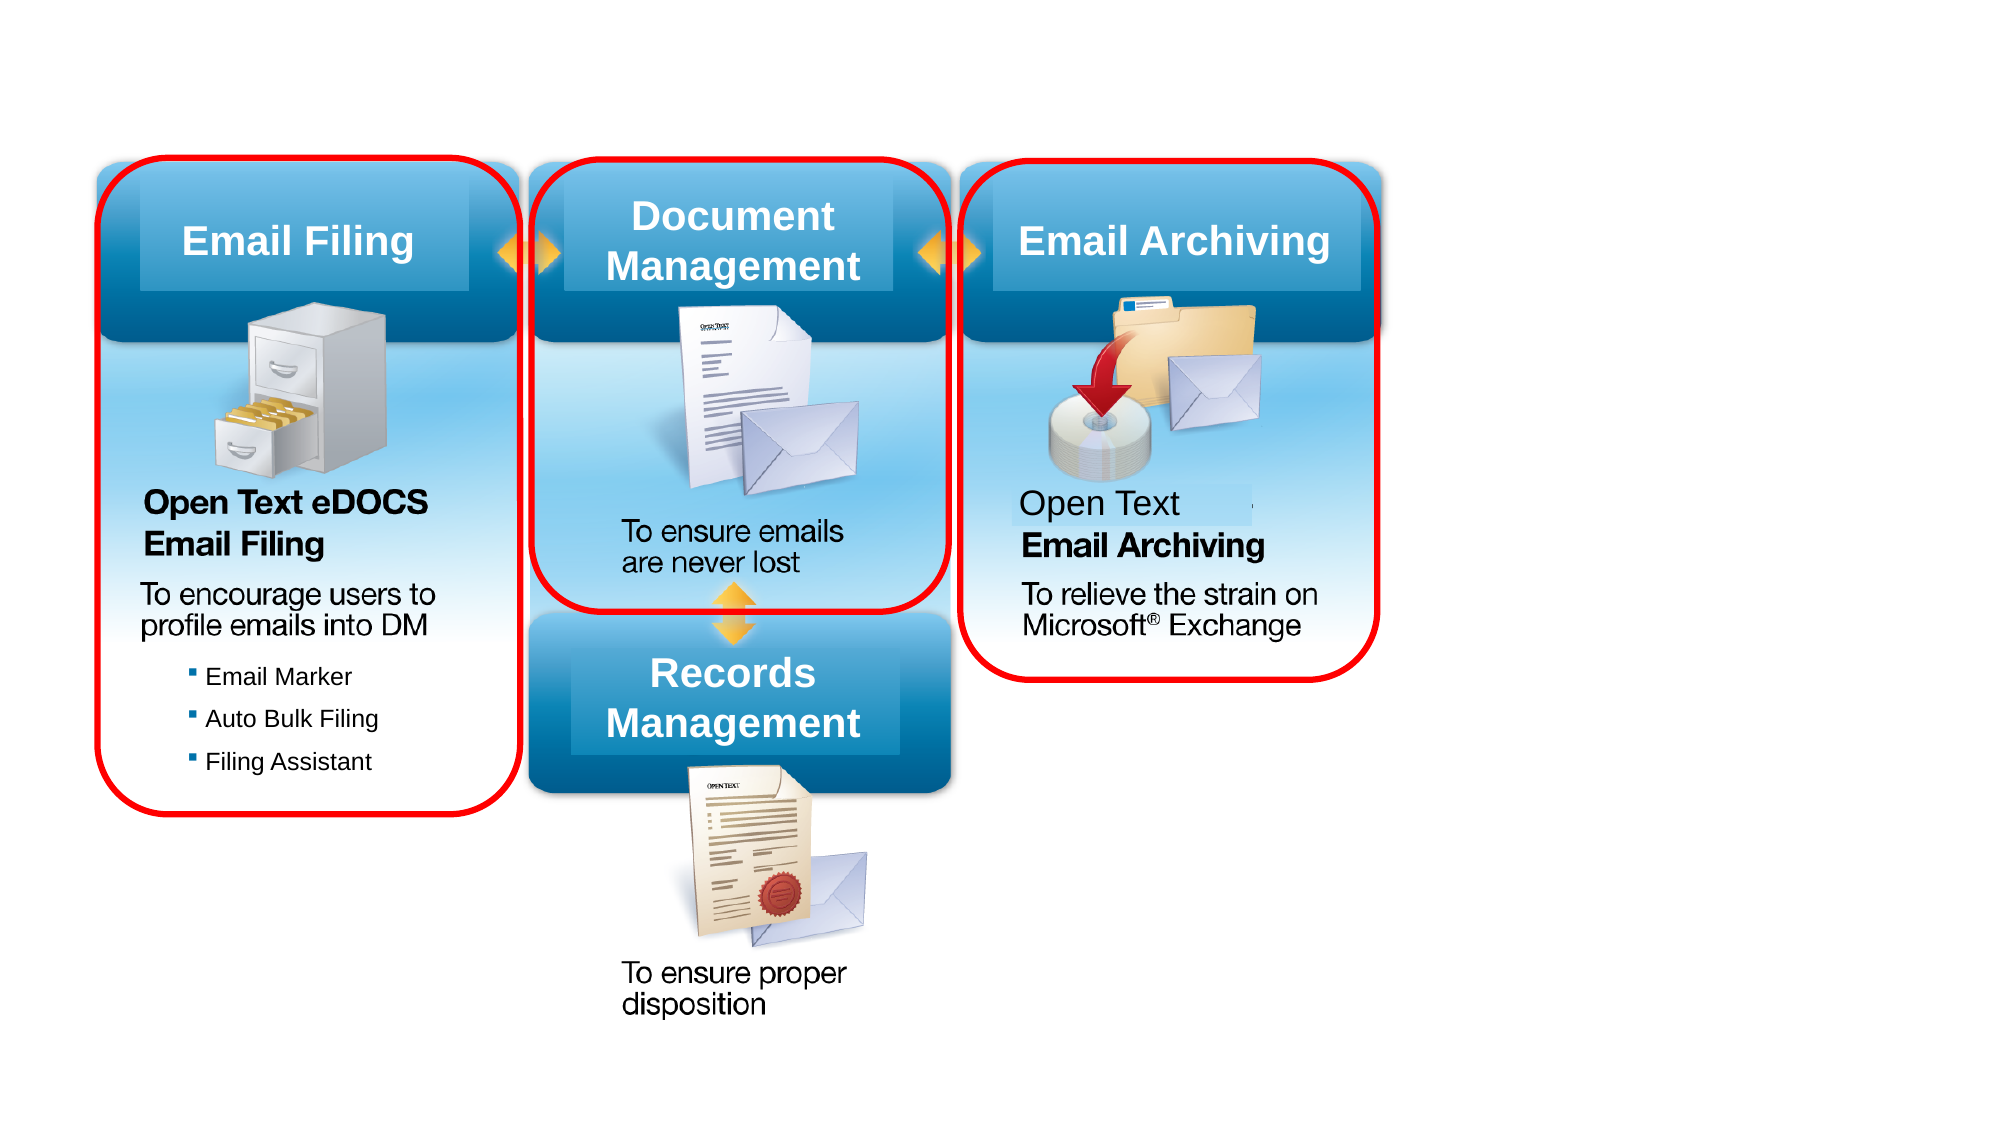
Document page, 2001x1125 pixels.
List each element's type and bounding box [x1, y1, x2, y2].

text_box [97, 157, 1378, 815]
picture [87, 152, 1393, 1020]
